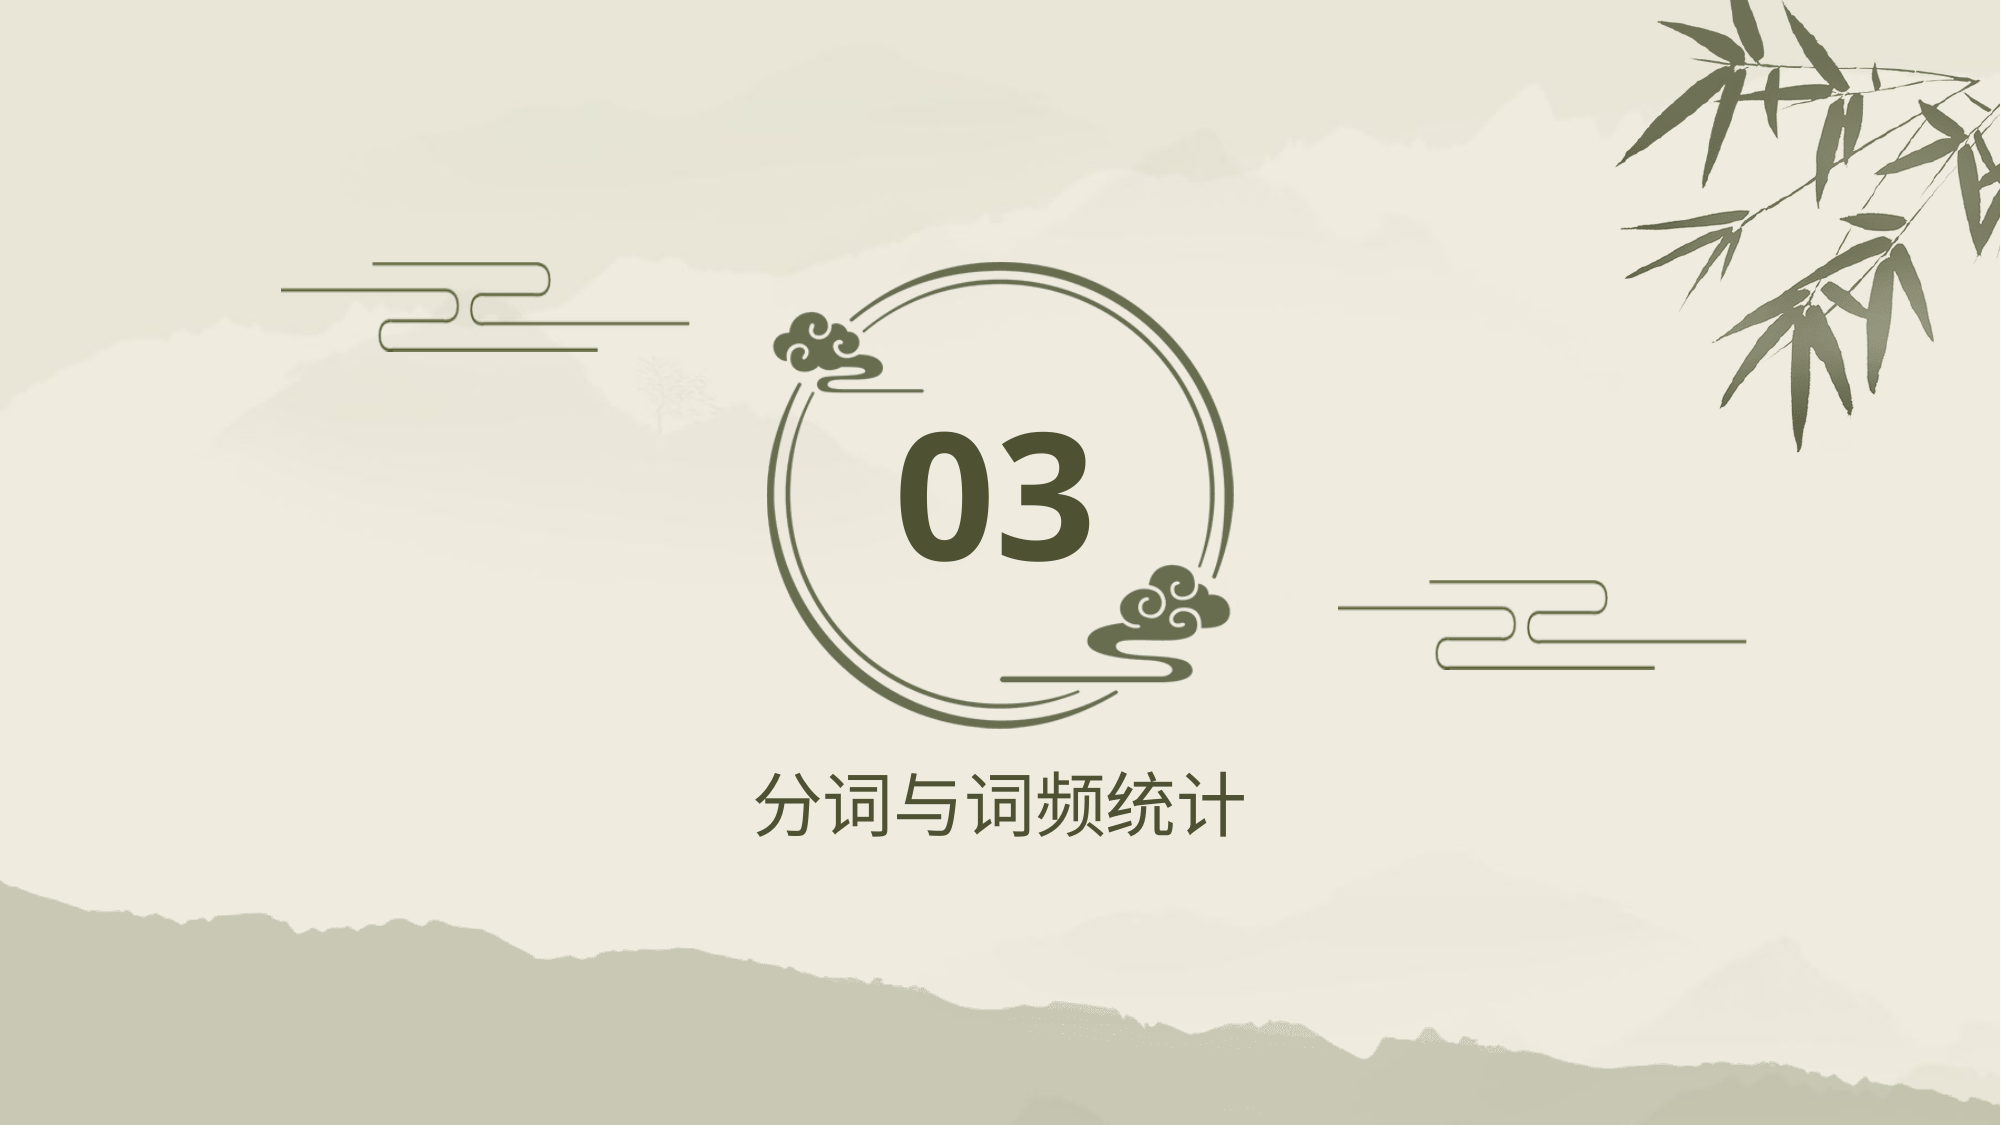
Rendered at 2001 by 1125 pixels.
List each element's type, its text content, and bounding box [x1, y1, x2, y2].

text_box 分词与词频统计 [458, 753, 1542, 839]
picture [0, 0, 2001, 1125]
